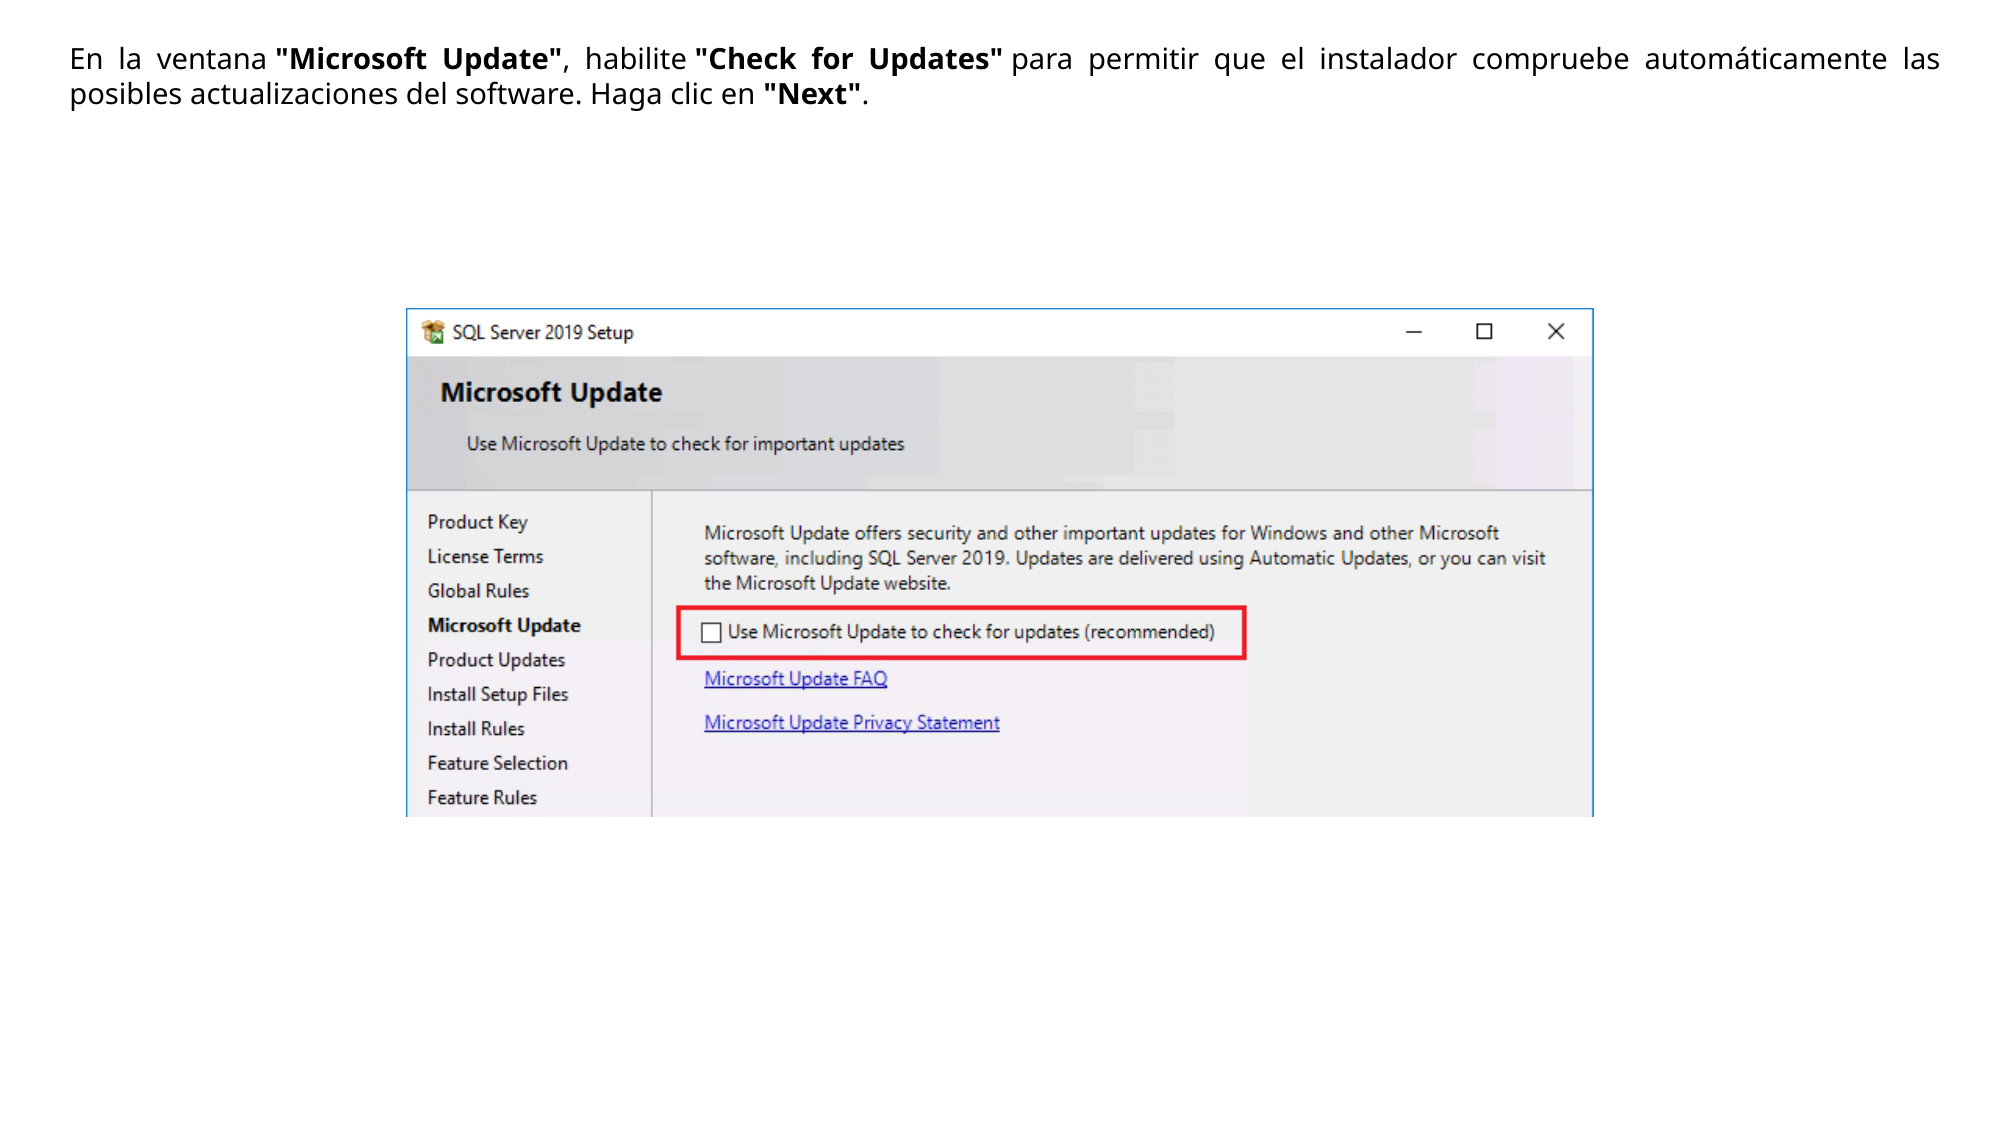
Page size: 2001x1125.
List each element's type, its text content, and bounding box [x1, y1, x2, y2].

text_box En la ventana "Microsoft Update", habilite "Check for Updates" para permitir que el instalador compruebe automáticamente las posibles actualizaciones del software. Haga clic en "Next". [54, 33, 1957, 118]
picture [405, 308, 1594, 817]
